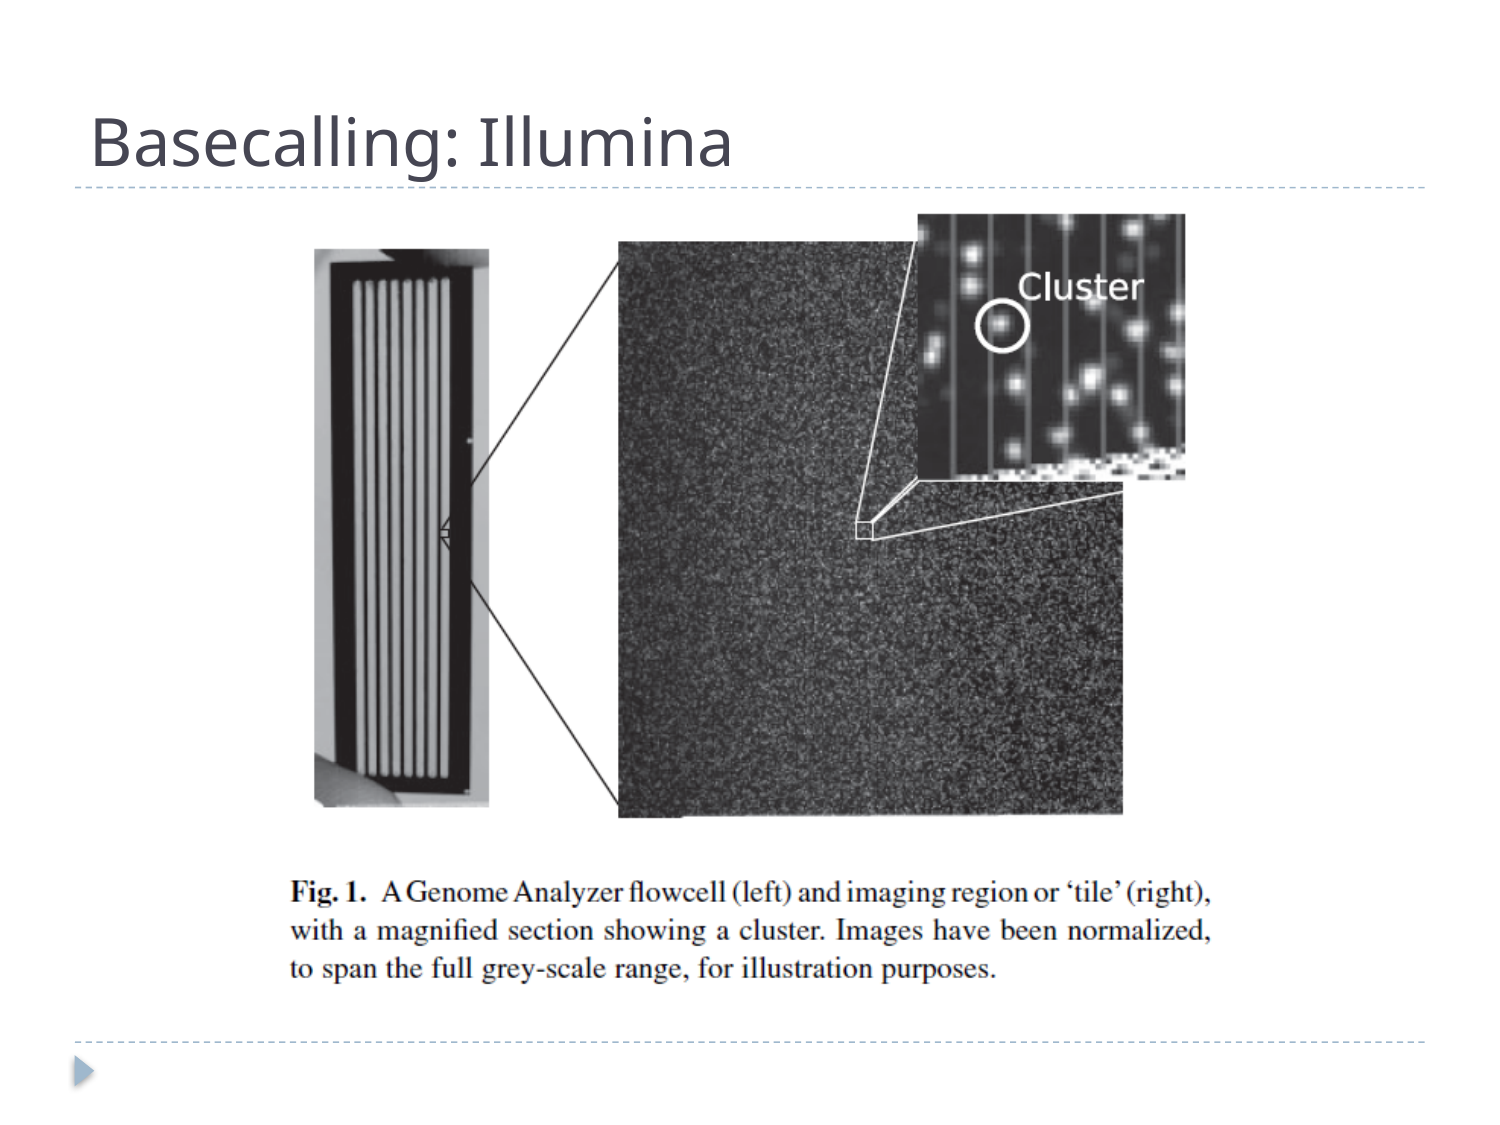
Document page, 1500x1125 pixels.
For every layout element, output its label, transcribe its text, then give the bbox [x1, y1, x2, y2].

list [277, 199, 1223, 1011]
title Basecalling: Illumina [75, 24, 1425, 188]
